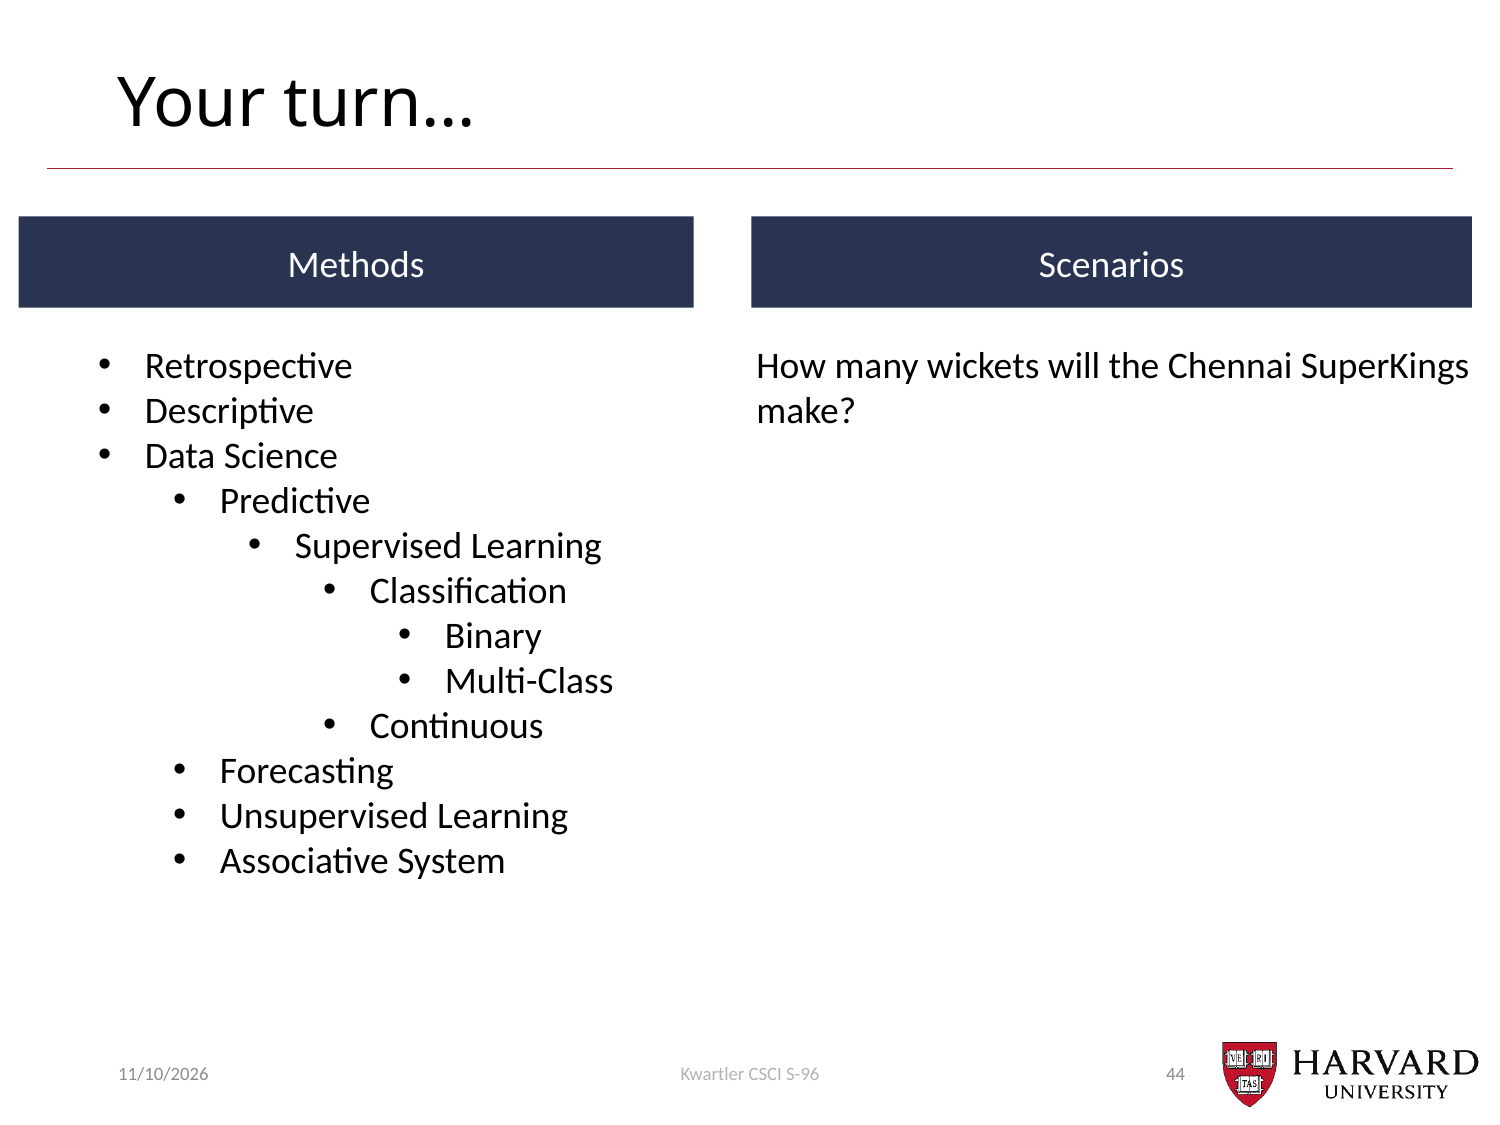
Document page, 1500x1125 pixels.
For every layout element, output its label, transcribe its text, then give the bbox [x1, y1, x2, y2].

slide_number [103, 1042, 441, 1103]
text_box Scenarios [750, 215, 1473, 309]
picture [1200, 1024, 1500, 1125]
text_box Retrospective Descriptive Data Science Predictive Supervised Learning Classification Binary Multi-Class Continuous Forecasting Unsupervised Learning Associative System [83, 334, 629, 934]
title Your turn… [103, 59, 1397, 157]
slide_number 44 [1059, 1042, 1200, 1103]
text_box How many wickets will the Chennai SuperKings make? [741, 334, 1488, 439]
footer Kwartler CSCI S-96 [496, 1042, 1004, 1103]
text_box Methods [18, 215, 695, 309]
